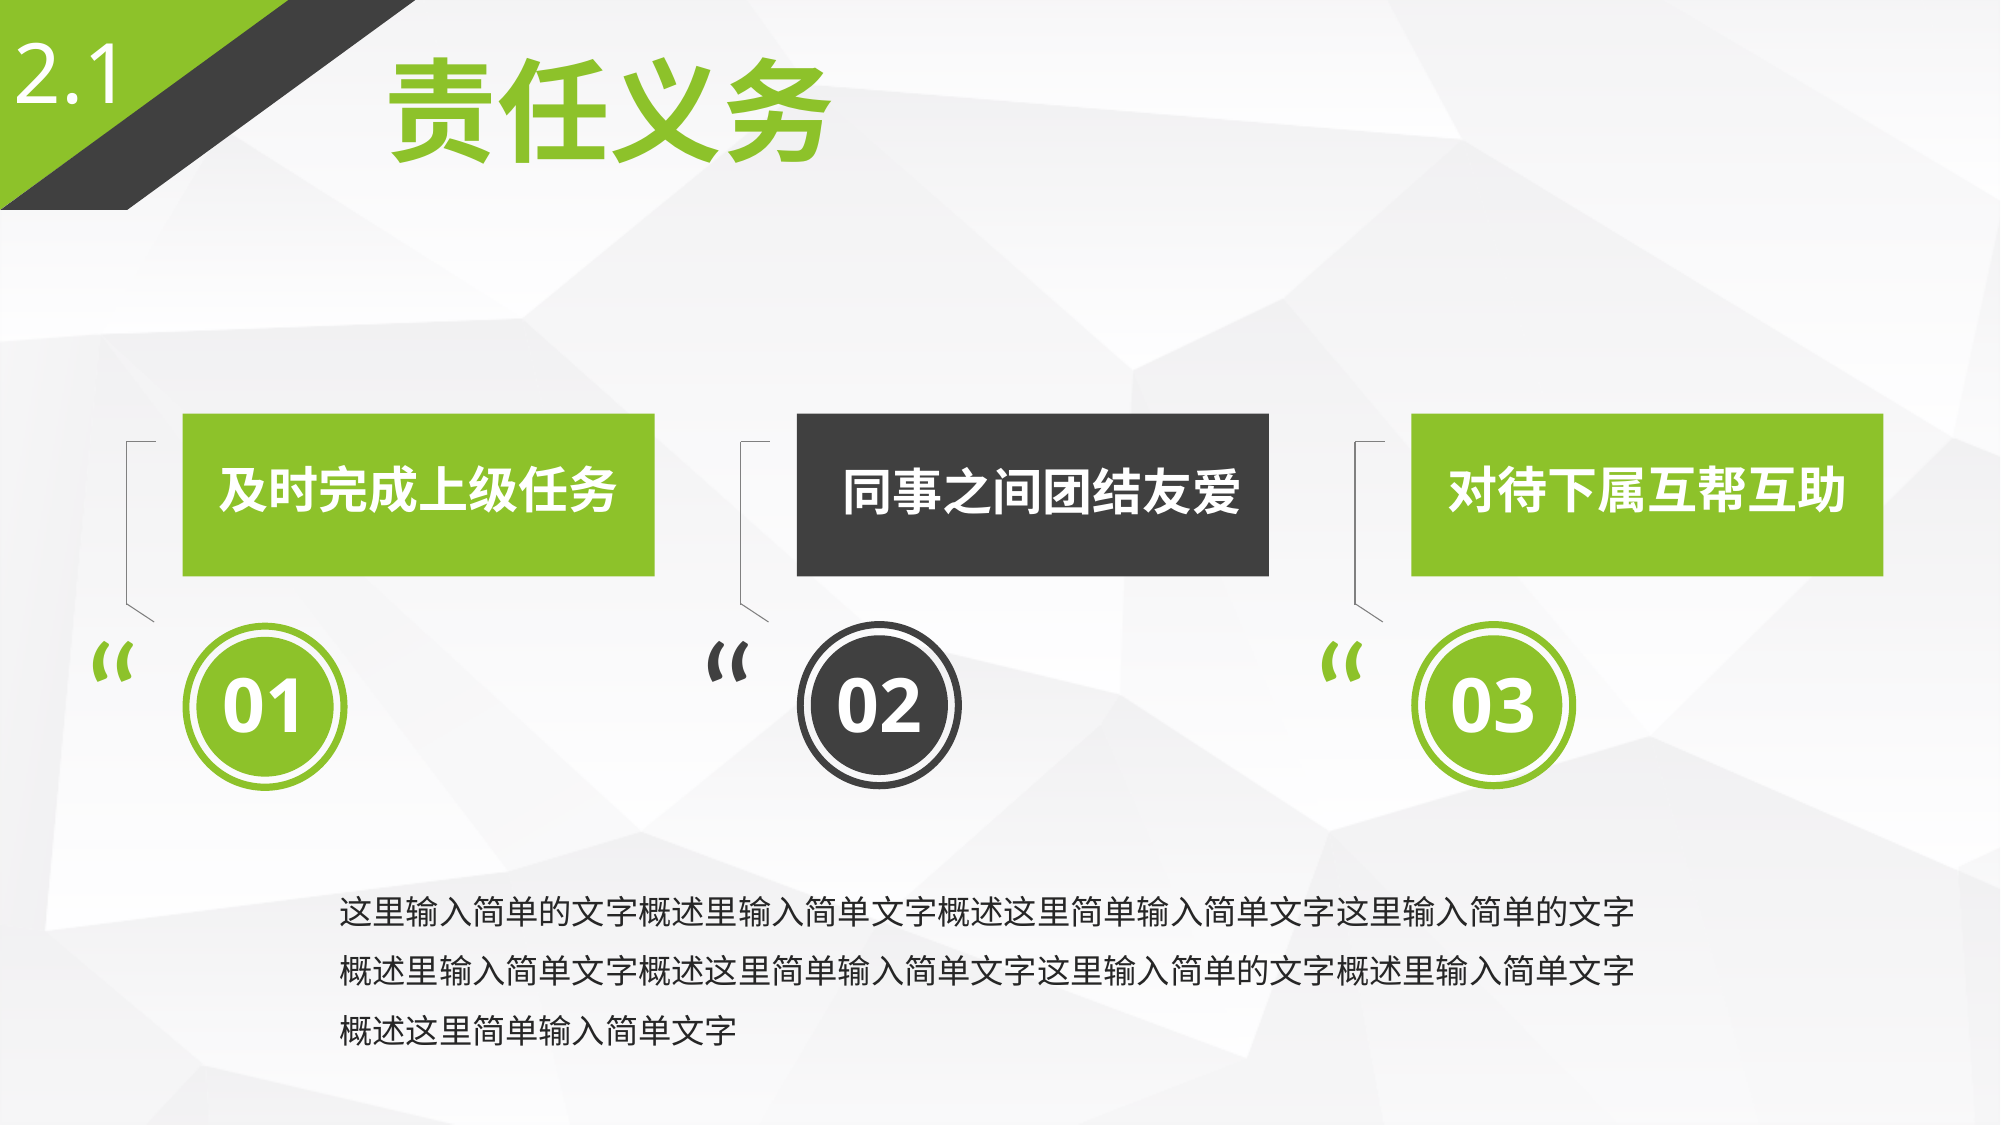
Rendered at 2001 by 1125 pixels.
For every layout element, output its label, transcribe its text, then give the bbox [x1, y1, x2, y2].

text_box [1249, 441, 1431, 790]
text_box [0, 128, 109, 208]
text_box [796, 621, 962, 790]
text_box [0, 0, 285, 101]
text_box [1411, 621, 1577, 790]
text_box 责任义务 [373, 34, 1068, 182]
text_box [796, 413, 1269, 577]
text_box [634, 441, 817, 790]
text_box 这里输入简单的文字概述里输入简单文字概述这里简单输入简单文字这里输入简单的文字概述里输入简单文字概述这里简单输入简单文字这里输入简单的文字概述里输入简单文字概述这里简单输入简单文字 [324, 863, 1676, 1125]
picture [0, 0, 2001, 1125]
text_box 2.1 [0, 13, 146, 128]
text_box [20, 441, 203, 790]
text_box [182, 413, 655, 577]
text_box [1411, 413, 1884, 577]
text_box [182, 622, 348, 791]
text_box [0, 0, 418, 211]
